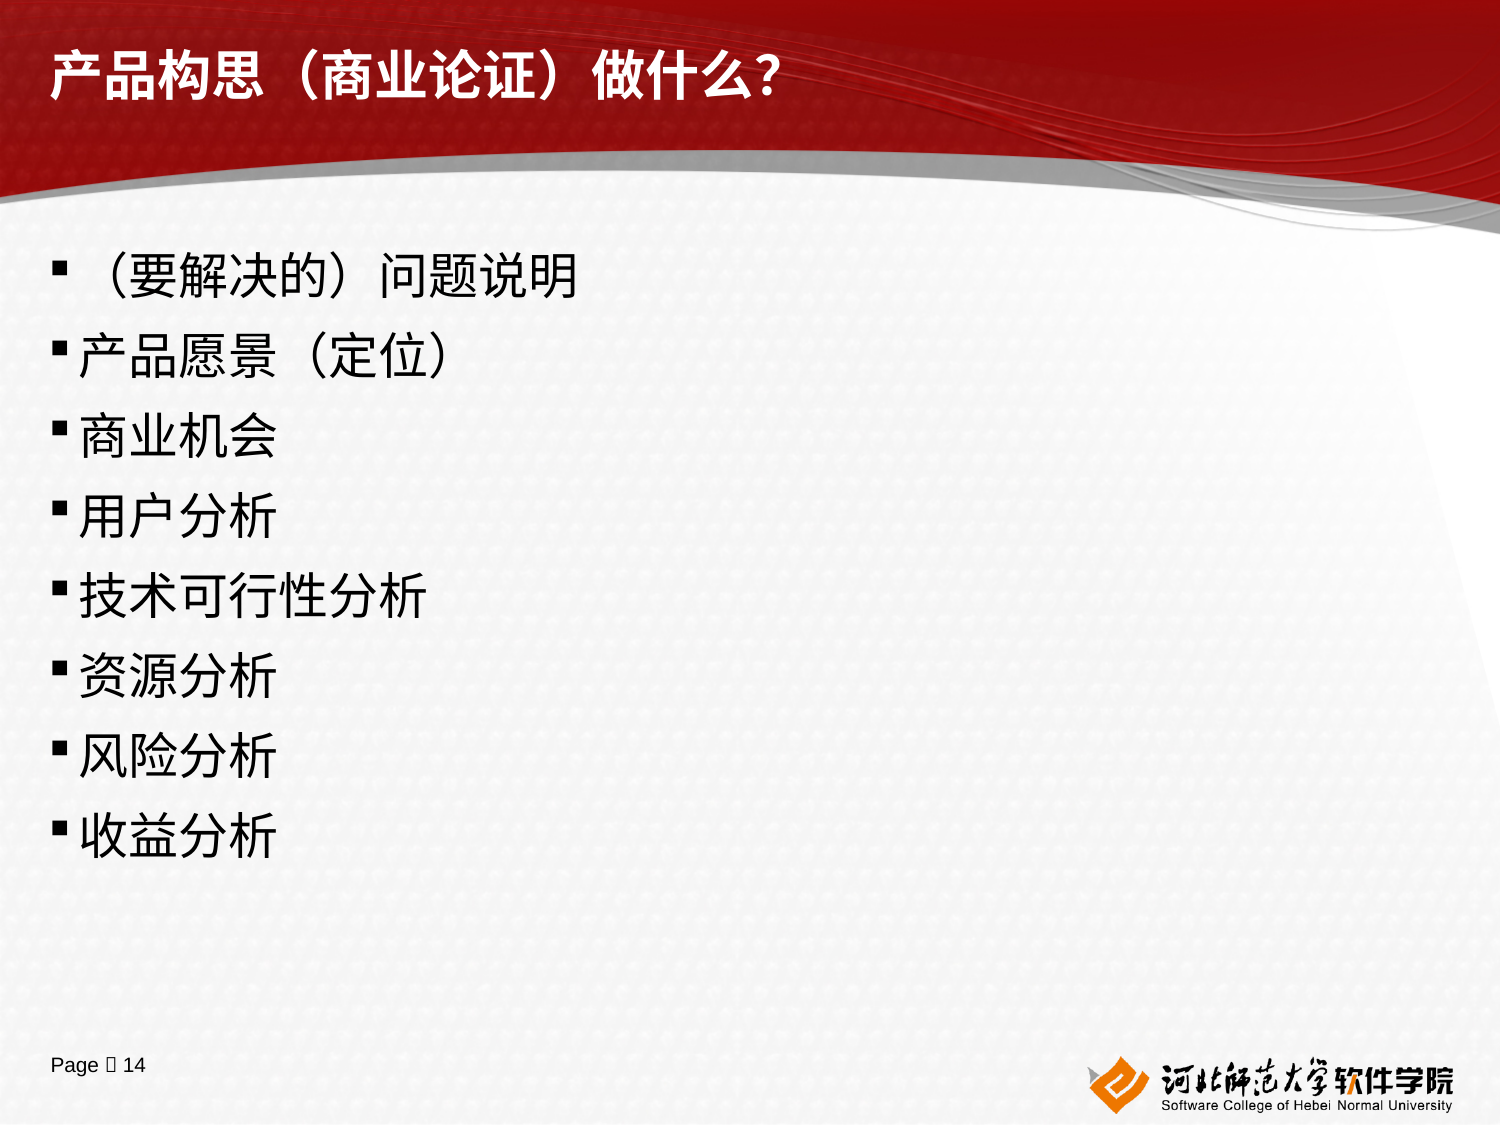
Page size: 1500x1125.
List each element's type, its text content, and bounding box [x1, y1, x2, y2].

picture [0, 0, 1500, 1125]
title 产品构思（商业论证）做什么？ [48, 41, 1448, 148]
list （要解决的）问题说明 产品愿景（定位） 商业机会 用户分析 技术可行性分析 资源分析 风险分析 收益分析 [48, 243, 1448, 952]
